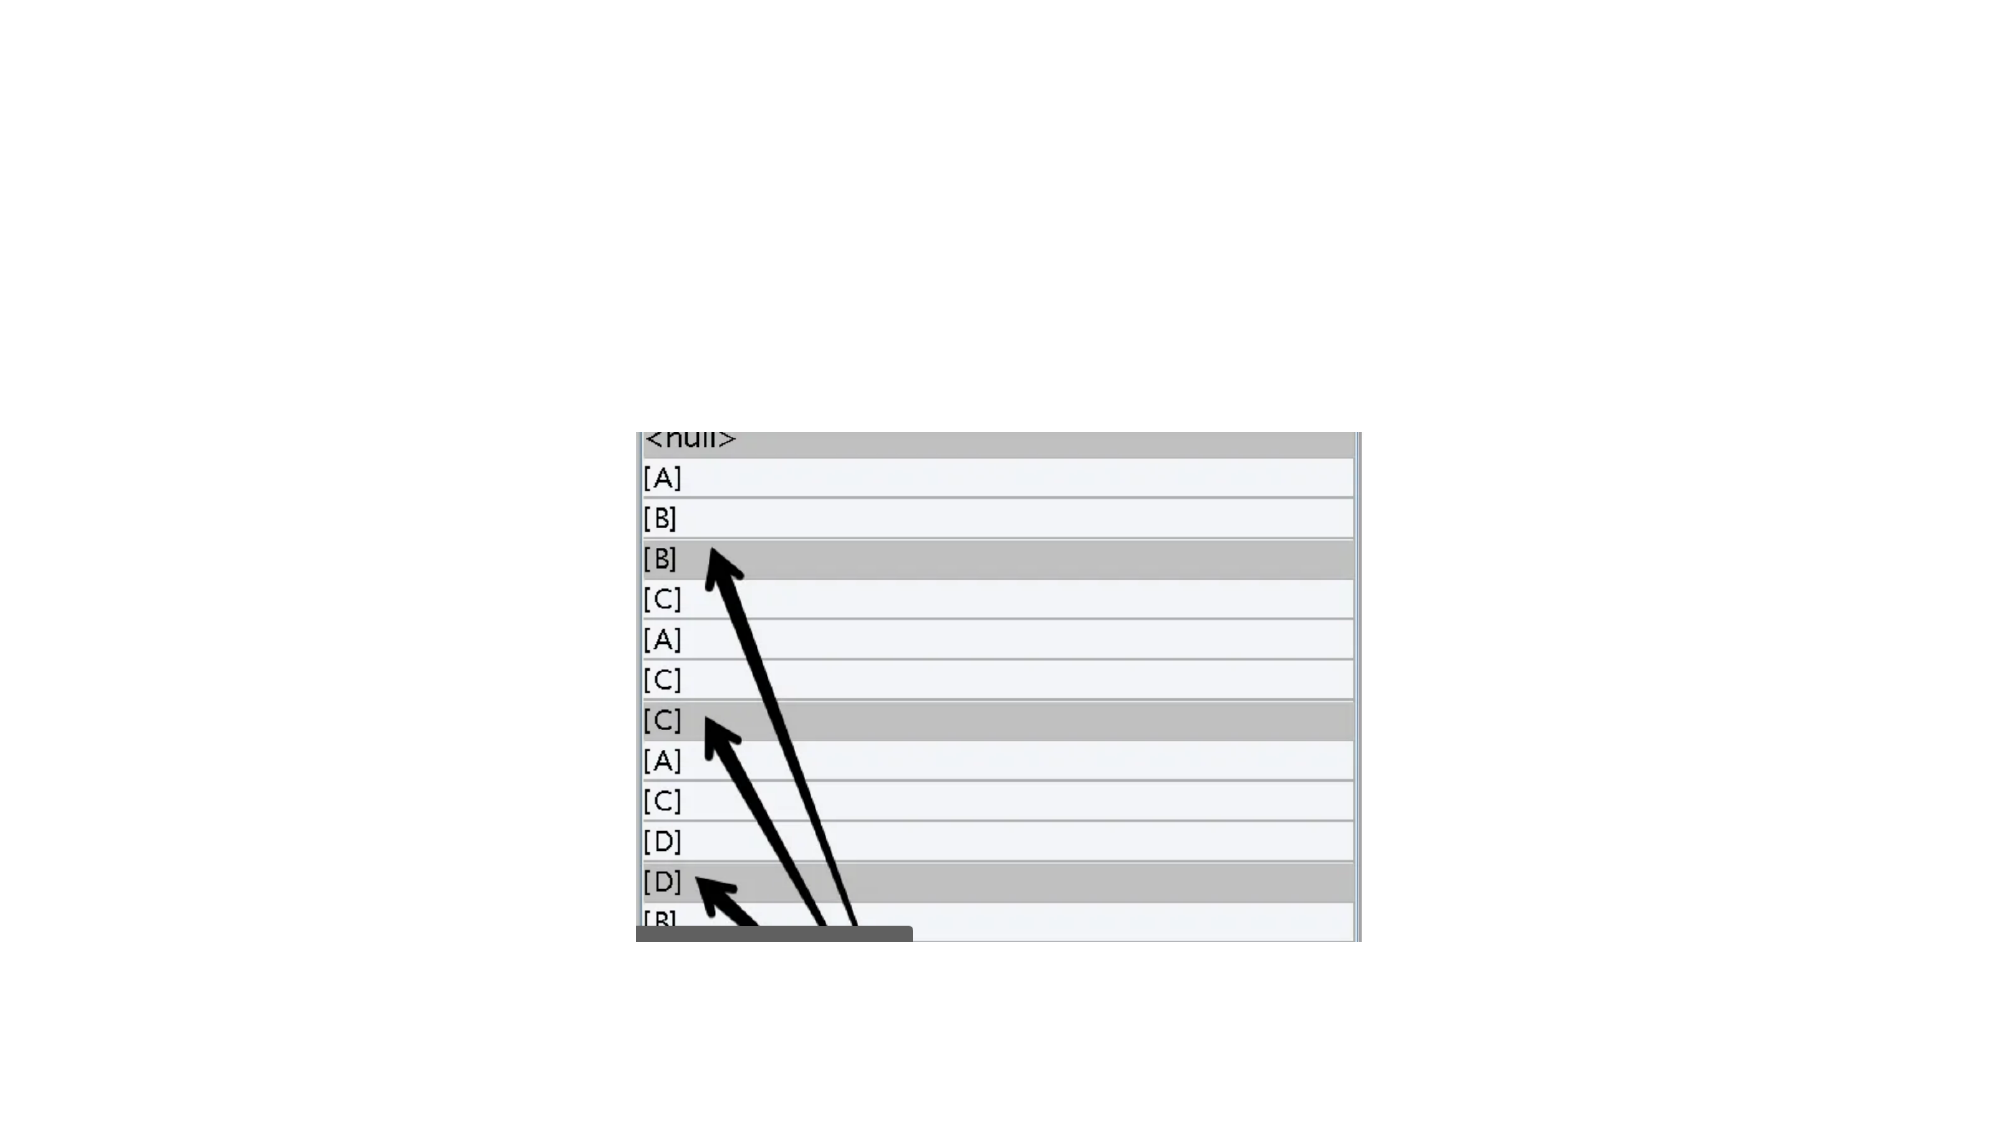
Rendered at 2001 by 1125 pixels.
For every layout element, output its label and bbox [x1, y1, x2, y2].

list [636, 432, 1364, 942]
